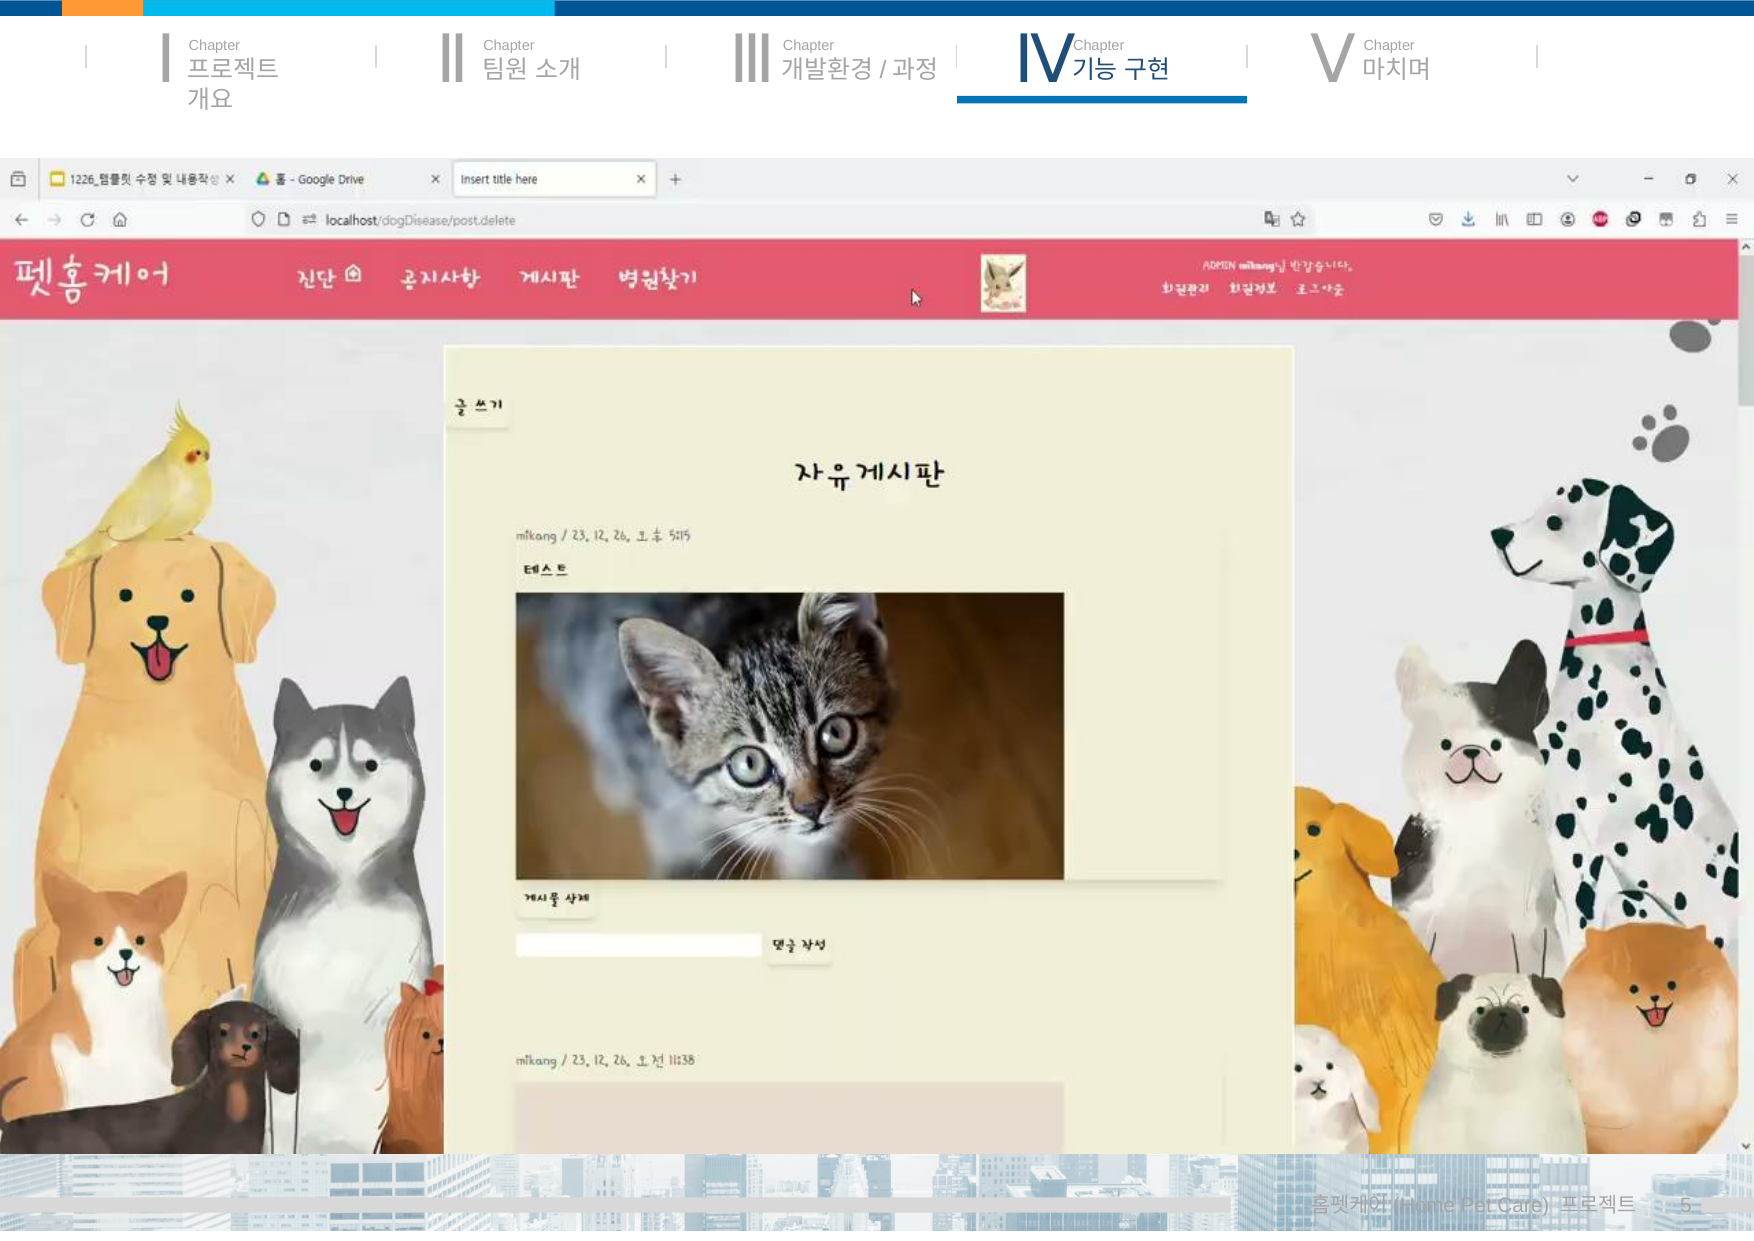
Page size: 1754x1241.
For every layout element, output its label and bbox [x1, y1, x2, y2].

text_box [0, 1162, 1754, 1232]
text_box [85, 15, 1538, 115]
picture [0, 157, 1754, 1154]
